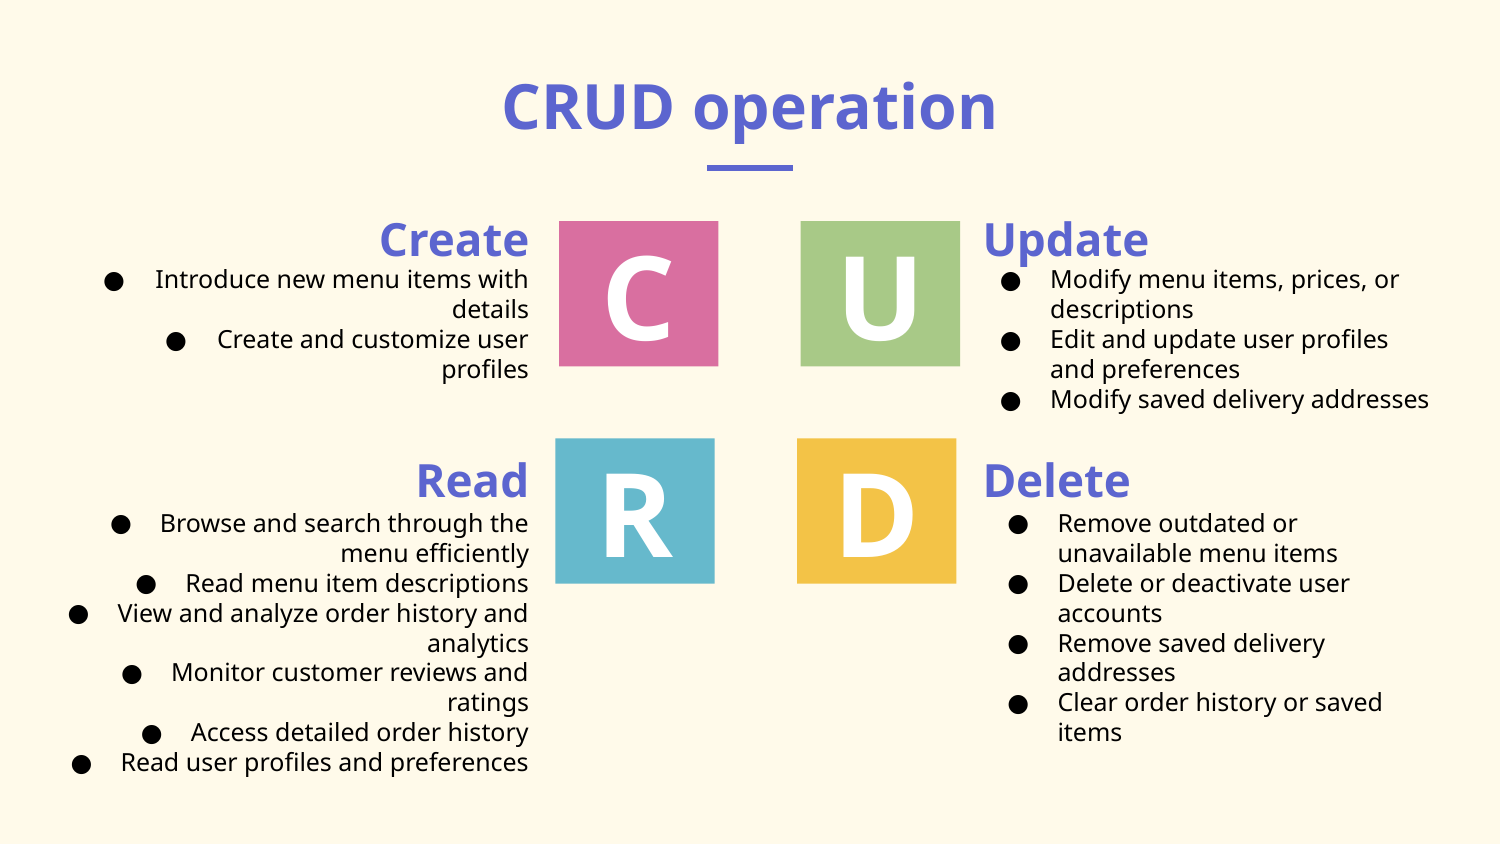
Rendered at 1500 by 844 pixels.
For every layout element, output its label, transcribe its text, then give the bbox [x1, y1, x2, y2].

text_box U [800, 221, 961, 367]
subtitle Introduce new menu items with details Create and customize user profiles [55, 249, 545, 426]
title Create [146, 157, 545, 249]
title Read [146, 398, 545, 492]
subtitle Remove outdated or unavailable menu items Delete or deactivate user accounts Remove saved delivery addresses Clear order history or saved items [967, 492, 1432, 813]
title Update [967, 157, 1365, 249]
title Delete [967, 398, 1365, 492]
subtitle Modify menu items, prices, or descriptions Edit and update user profiles and preferences Modify saved delivery addresses [960, 249, 1449, 452]
text_box R [555, 438, 715, 584]
text_box C [559, 221, 719, 367]
title CRUD operation [116, 33, 1383, 157]
subtitle Browse and search through the menu efficiently Read menu item descriptions View and analyze order history and analytics Monitor customer reviews and ratings Access detailed order history Read user profiles and preferences [21, 492, 545, 844]
text_box D [797, 438, 957, 584]
